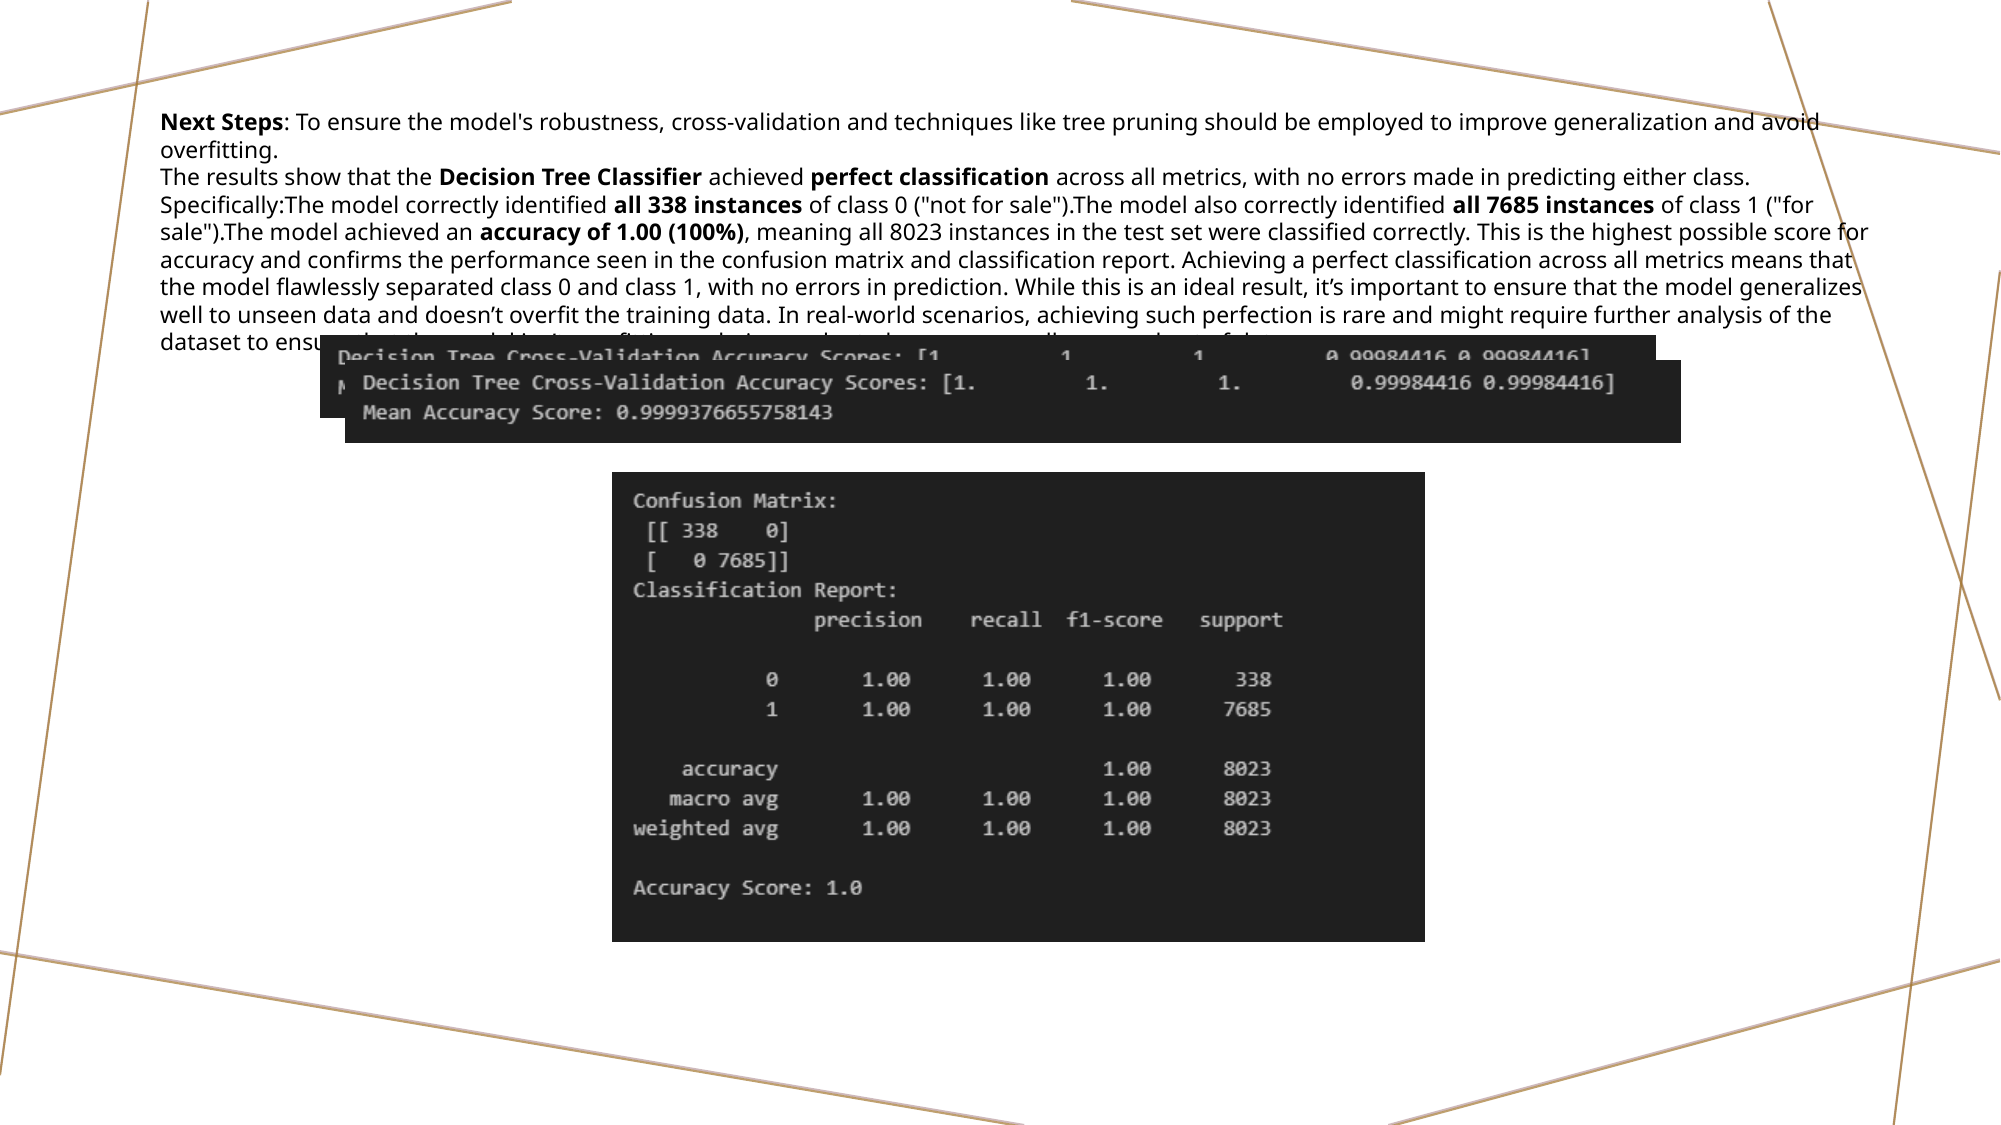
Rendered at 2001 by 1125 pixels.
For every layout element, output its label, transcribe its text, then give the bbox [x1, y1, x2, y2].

text_box Next Steps: To ensure the model's robustness, cross-validation and techniques like tree pruning should be employed to improve generalization and avoid overfitting. The results show that the Decision Tree Classifier achieved perfect classification across all metrics, with no errors made in predicting either class. Specifically:The model correctly identified all 338 instances of class 0 ("not for sale").The model also correctly identified all 7685 instances of class 1 ("for sale").The model achieved an accuracy of 1.00 (100%), meaning all 8023 instances in the test set were classified correctly. This is the highest possible score for accuracy and confirms the performance seen in the confusion matrix and classification report. Achieving a perfect classification across all metrics means that the model flawlessly separated class 0 and class 1, with no errors in prediction. While this is an ideal result, it’s important to ensure that the model generalizes well to unseen data and doesn’t overfit the training data. In real-world scenarios, achieving such perfection is rare and might require further analysis of the dataset to ensure that the model isn’t overfitting or being evaluated on an unusually easy subset of data. [145, 100, 1892, 453]
picture [320, 334, 1681, 443]
picture [612, 472, 1425, 942]
